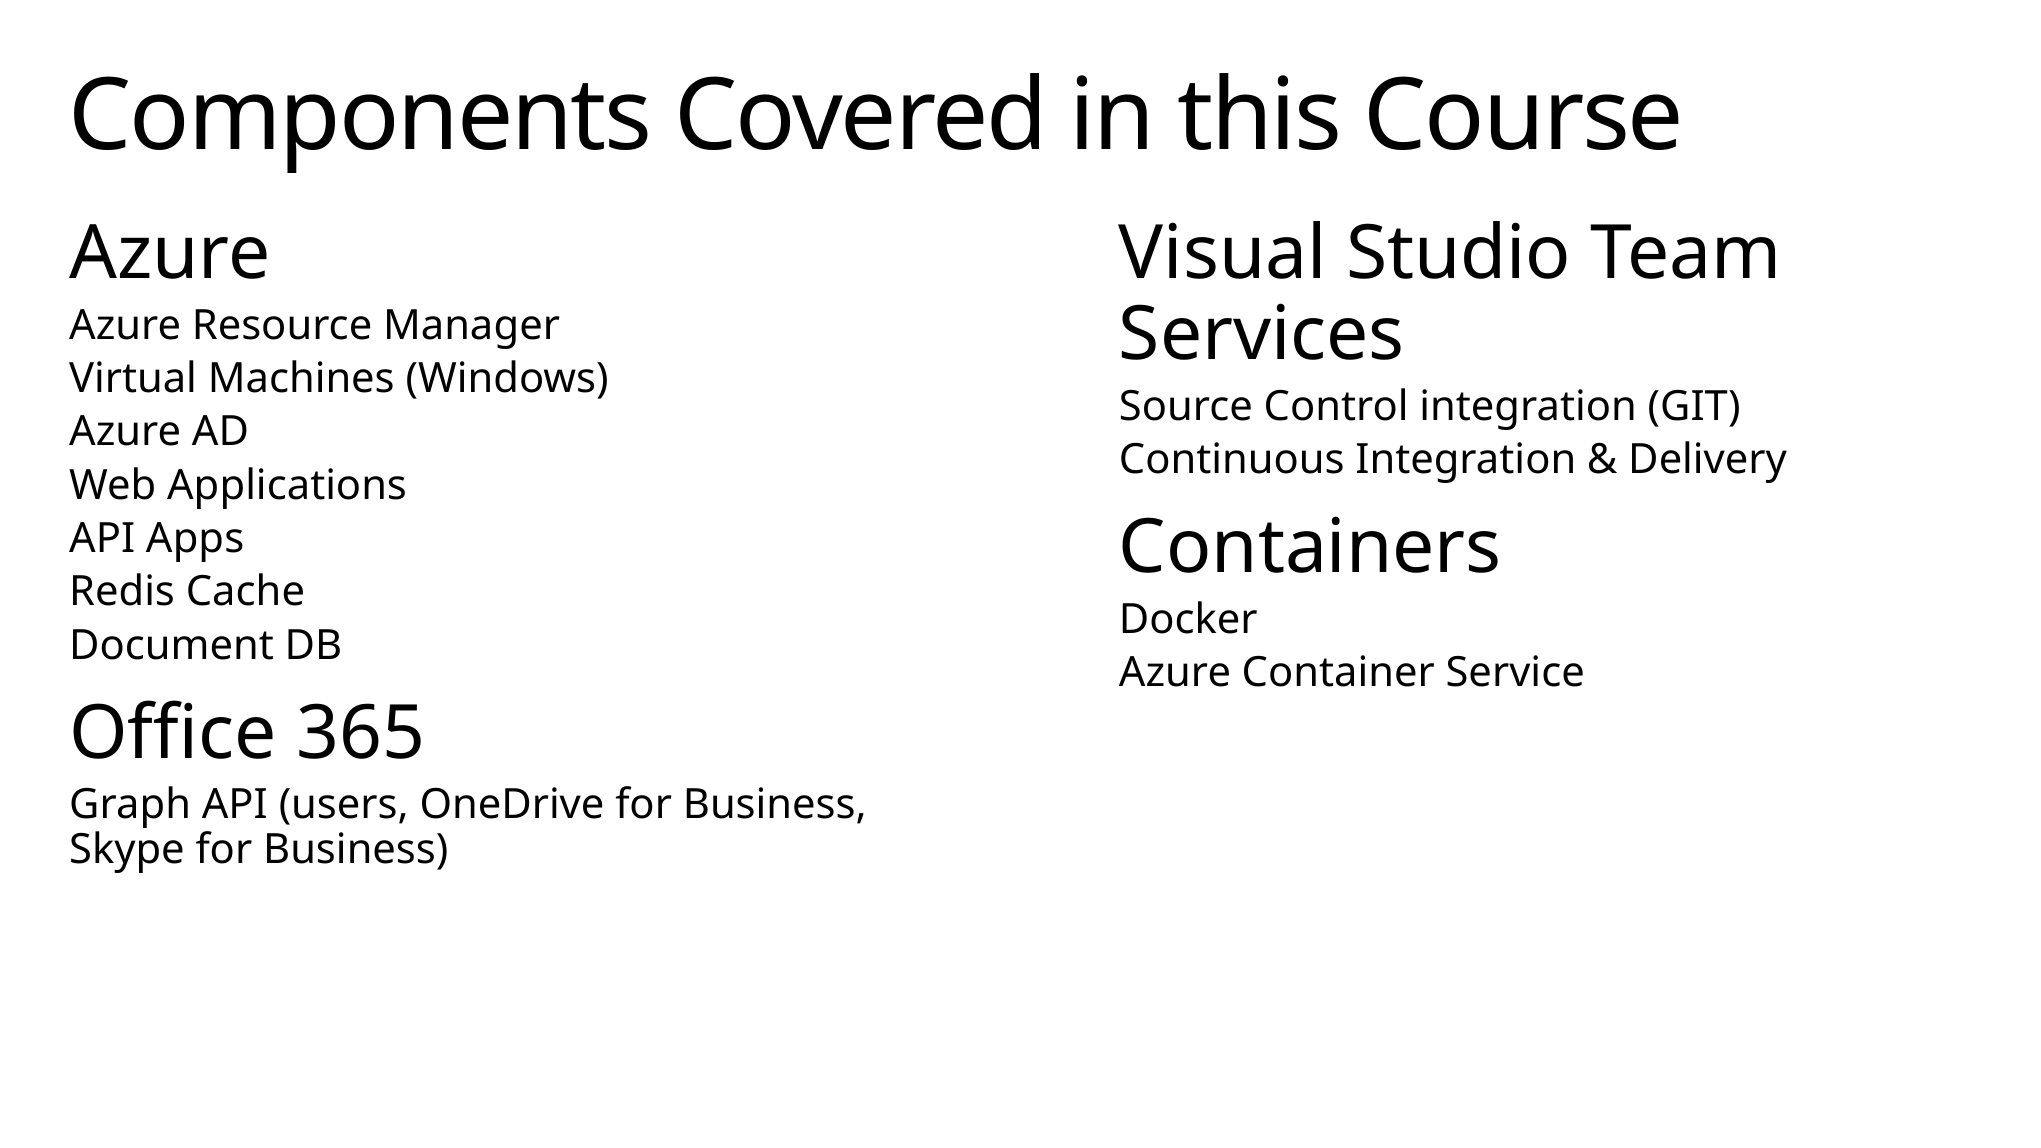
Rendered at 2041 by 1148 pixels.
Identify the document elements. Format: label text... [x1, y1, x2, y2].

list Azure Azure Resource Manager Virtual Machines (Windows) Azure AD Web Applications API Apps Redis Cache Document DB Office 365 Graph API (users, OneDrive for Business, Skype for Business) [45, 198, 946, 909]
title Components Covered in this Course [45, 48, 1996, 199]
list Visual Studio Team Services Source Control integration (GIT) Continuous Integration & Delivery Containers Docker Azure Container Service [1095, 198, 1995, 831]
